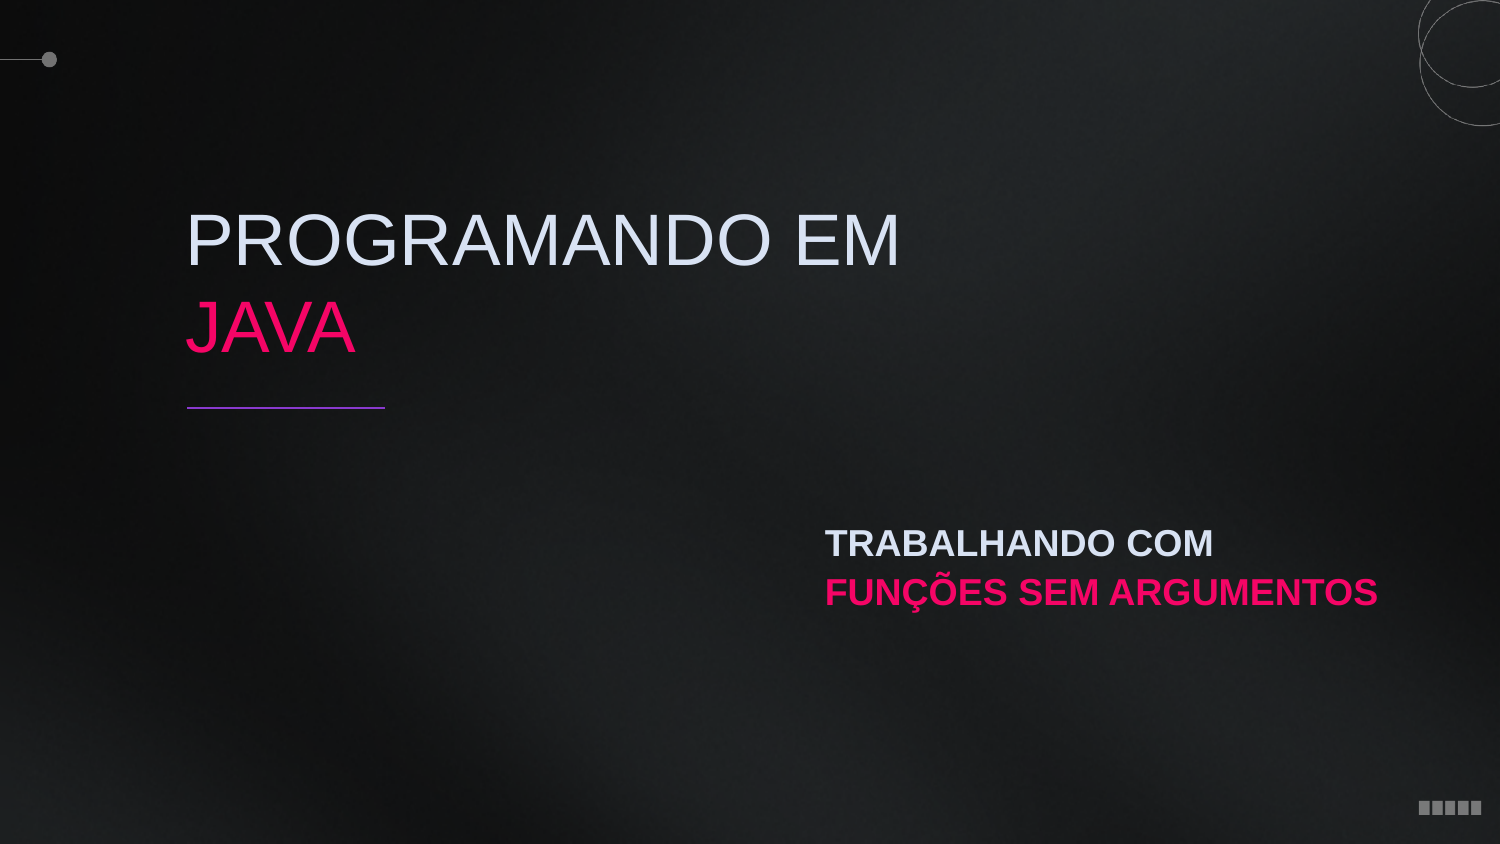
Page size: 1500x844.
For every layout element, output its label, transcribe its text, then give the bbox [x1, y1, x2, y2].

text_box PROGRAMANDO EM JAVA [169, 184, 1099, 375]
picture [0, 0, 1500, 844]
text_box TRABALHANDO COM FUNÇÕES SEM ARGUMENTOS [809, 506, 1423, 621]
